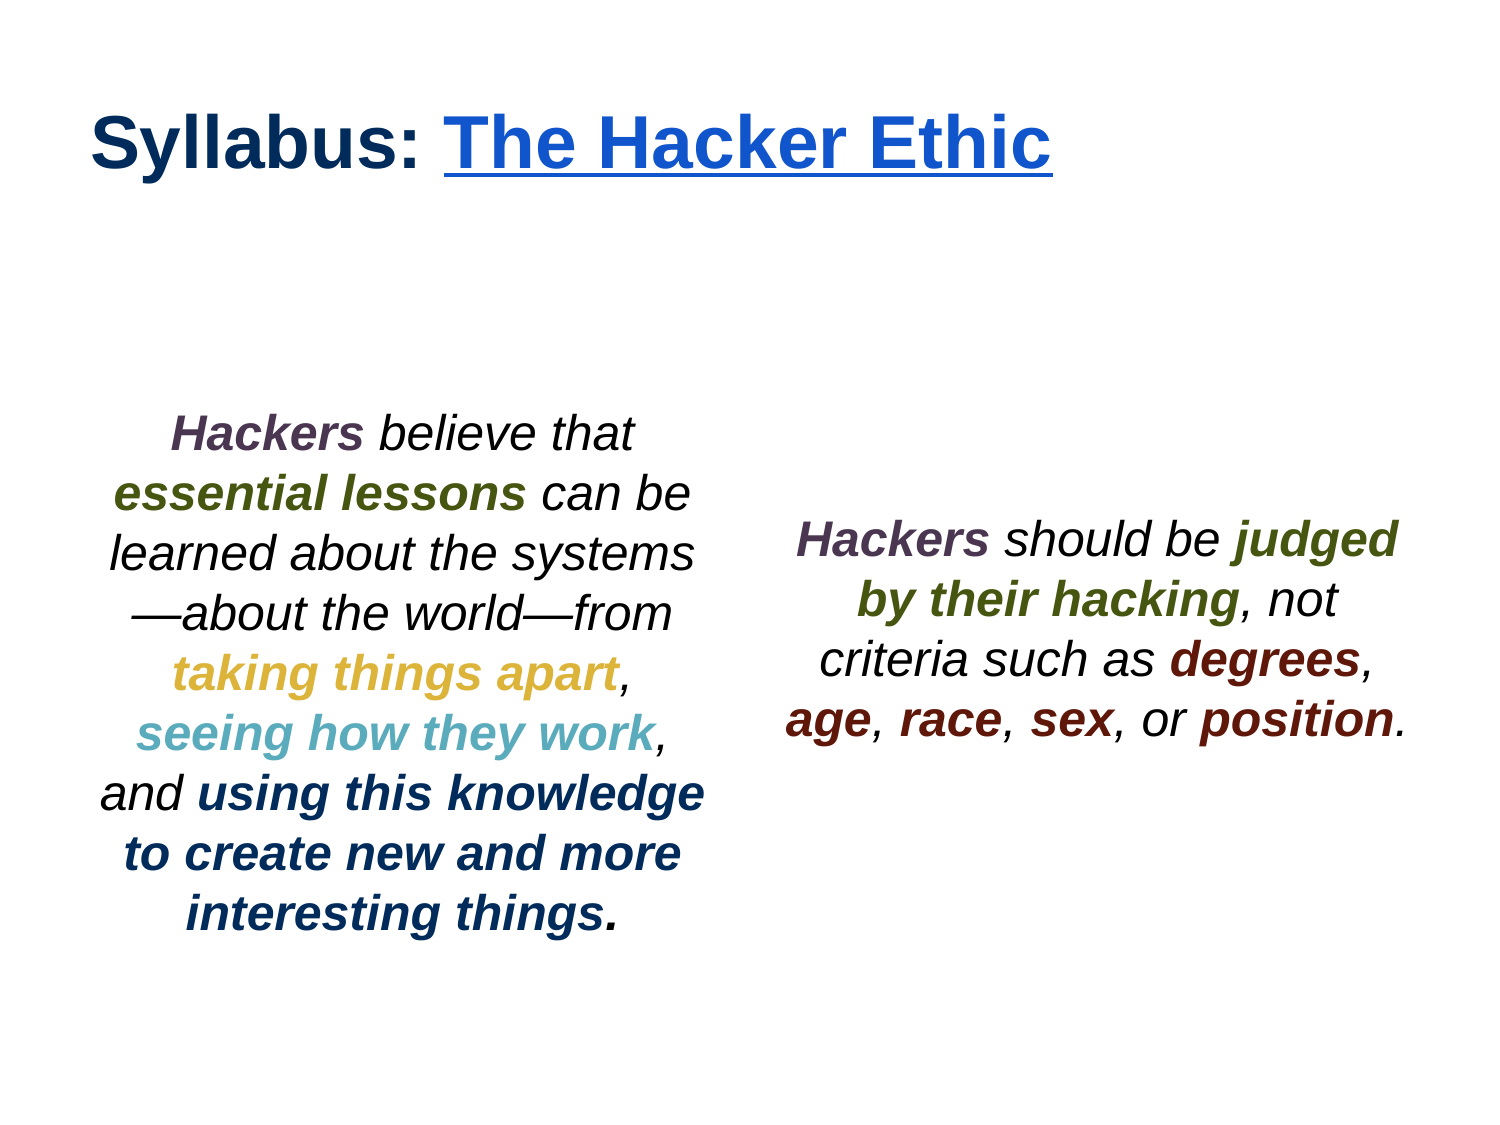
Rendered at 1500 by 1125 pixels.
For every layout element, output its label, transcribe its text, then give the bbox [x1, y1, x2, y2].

list Hackers believe that essential lessons can be learned about the systems—about the world—from taking things apart, seeing how they work, and using this knowledge to create new and more interesting things. [75, 262, 731, 1078]
list Hackers should be judged by their hacking, not criteria such as degrees, age, race, sex, or position. [769, 262, 1425, 1078]
title Syllabus: The Hacker Ethic [75, 45, 1425, 233]
